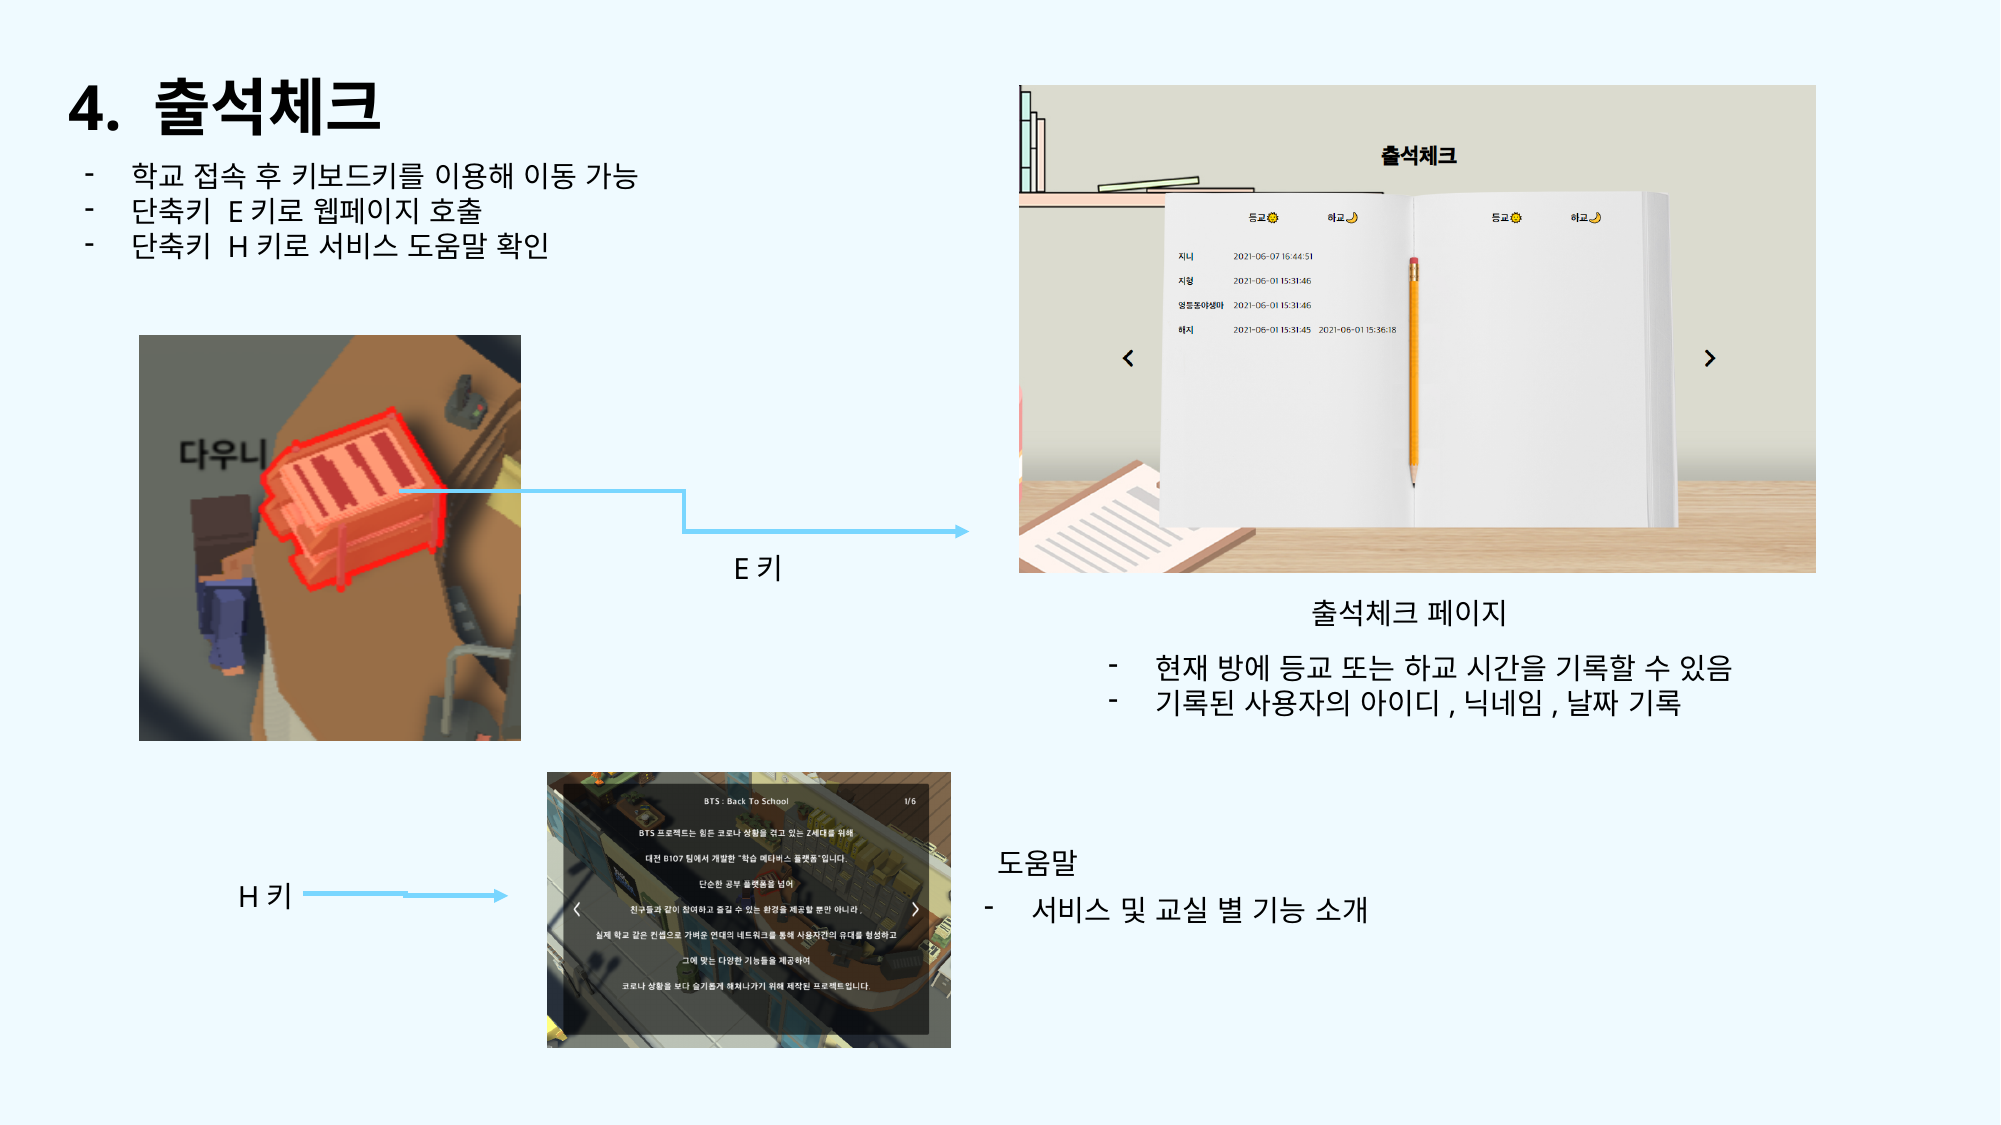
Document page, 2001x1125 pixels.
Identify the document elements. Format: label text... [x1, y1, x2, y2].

text_box H키 [215, 870, 363, 921]
text_box 도움말 [969, 837, 1263, 884]
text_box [398, 490, 970, 532]
picture [1019, 85, 1816, 573]
text_box 서비스 및 교실 별 기능 소개 [969, 884, 1763, 935]
text_box 4. 출석체크 [53, 60, 399, 151]
text_box E키 [718, 542, 823, 593]
picture [547, 772, 951, 1048]
text_box 현재 방에 등교 또는 하교 시간을 기록할 수 있음 기록된 사용자의 아이디,닉네임,날짜 기록 [1093, 642, 1887, 728]
text_box 학교 접속 후 키보드키를 이용해 이동 가능 단축키 E키로 웹페이지 호출 단축키 H키로 서비스 도움말 확인 [69, 151, 655, 272]
picture [139, 335, 521, 741]
text_box 출석체크 페이지 [1296, 587, 1590, 638]
